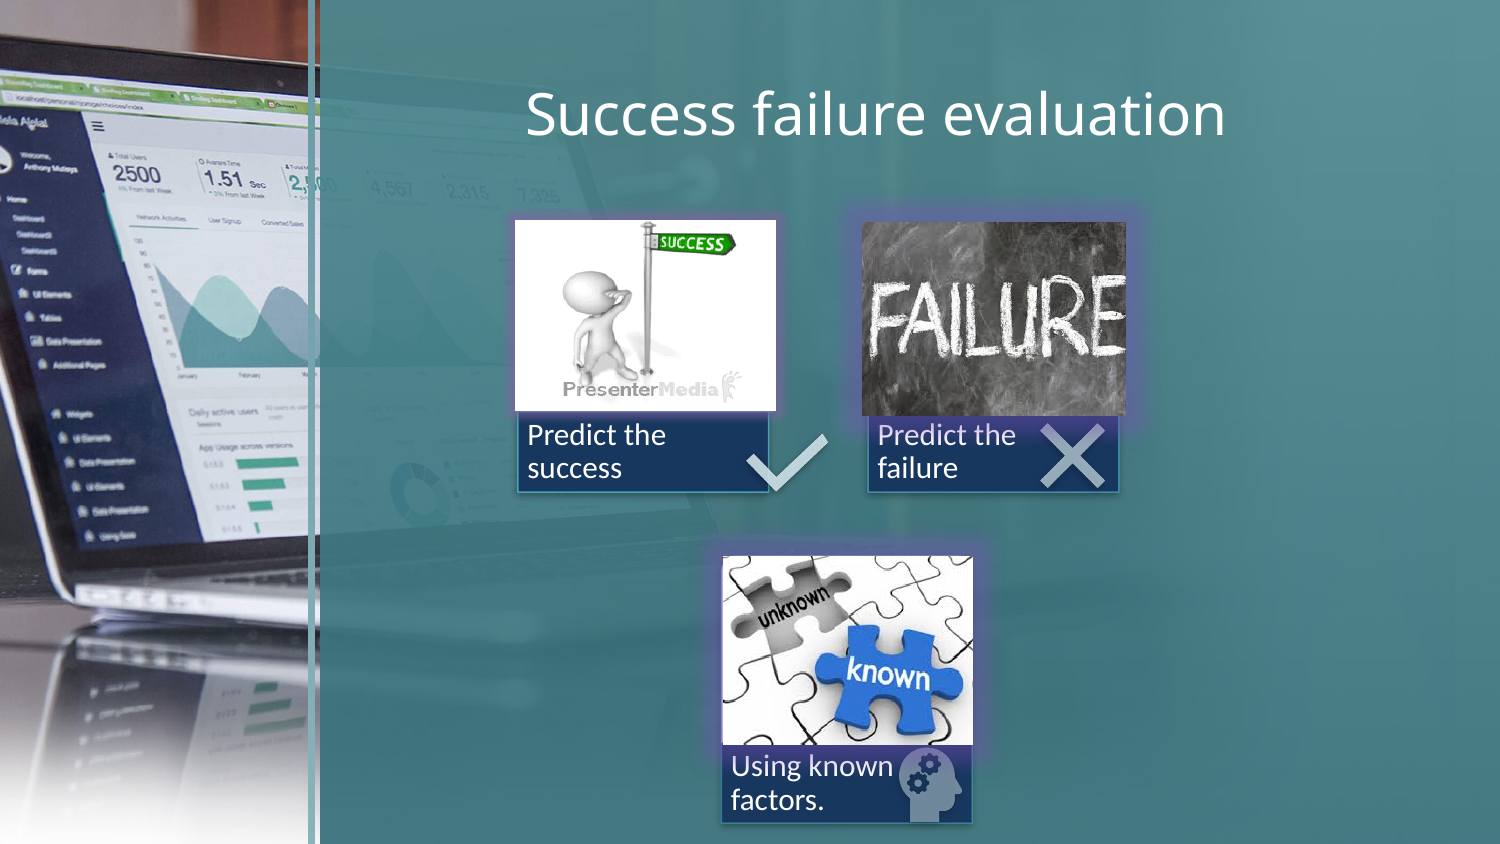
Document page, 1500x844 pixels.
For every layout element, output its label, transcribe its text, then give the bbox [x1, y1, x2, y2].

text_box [445, 223, 1269, 844]
picture [515, 220, 777, 411]
picture [861, 221, 1127, 417]
picture [723, 556, 973, 745]
title Success failure evaluation [368, 30, 1385, 195]
picture [0, 0, 1500, 844]
